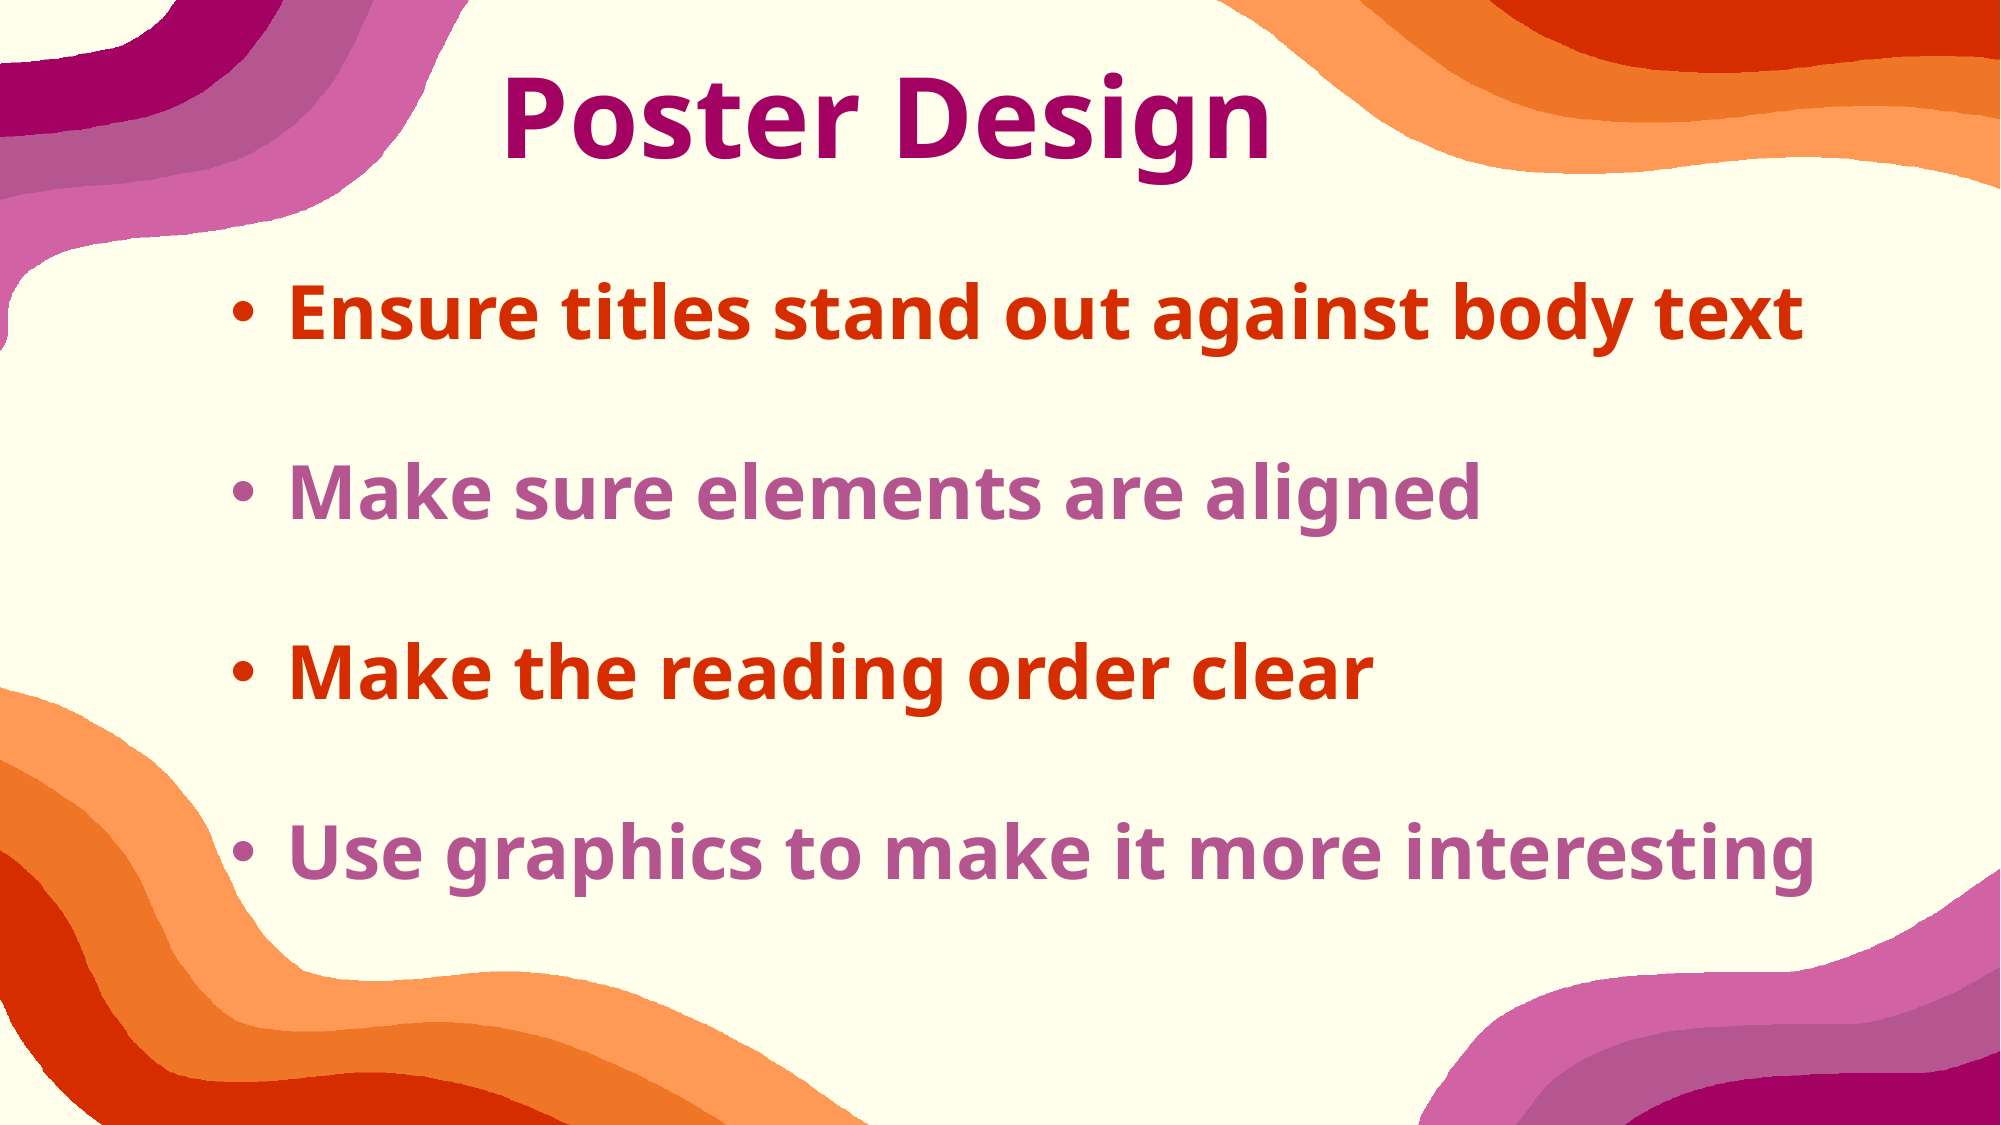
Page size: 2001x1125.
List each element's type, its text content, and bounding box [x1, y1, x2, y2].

text_box Ensure titles stand out against body text Make sure elements are aligned Make the reading order clear Use graphics to make it more interesting [215, 167, 1933, 903]
title Poster Design [167, 38, 1608, 241]
picture [0, 0, 2001, 1125]
